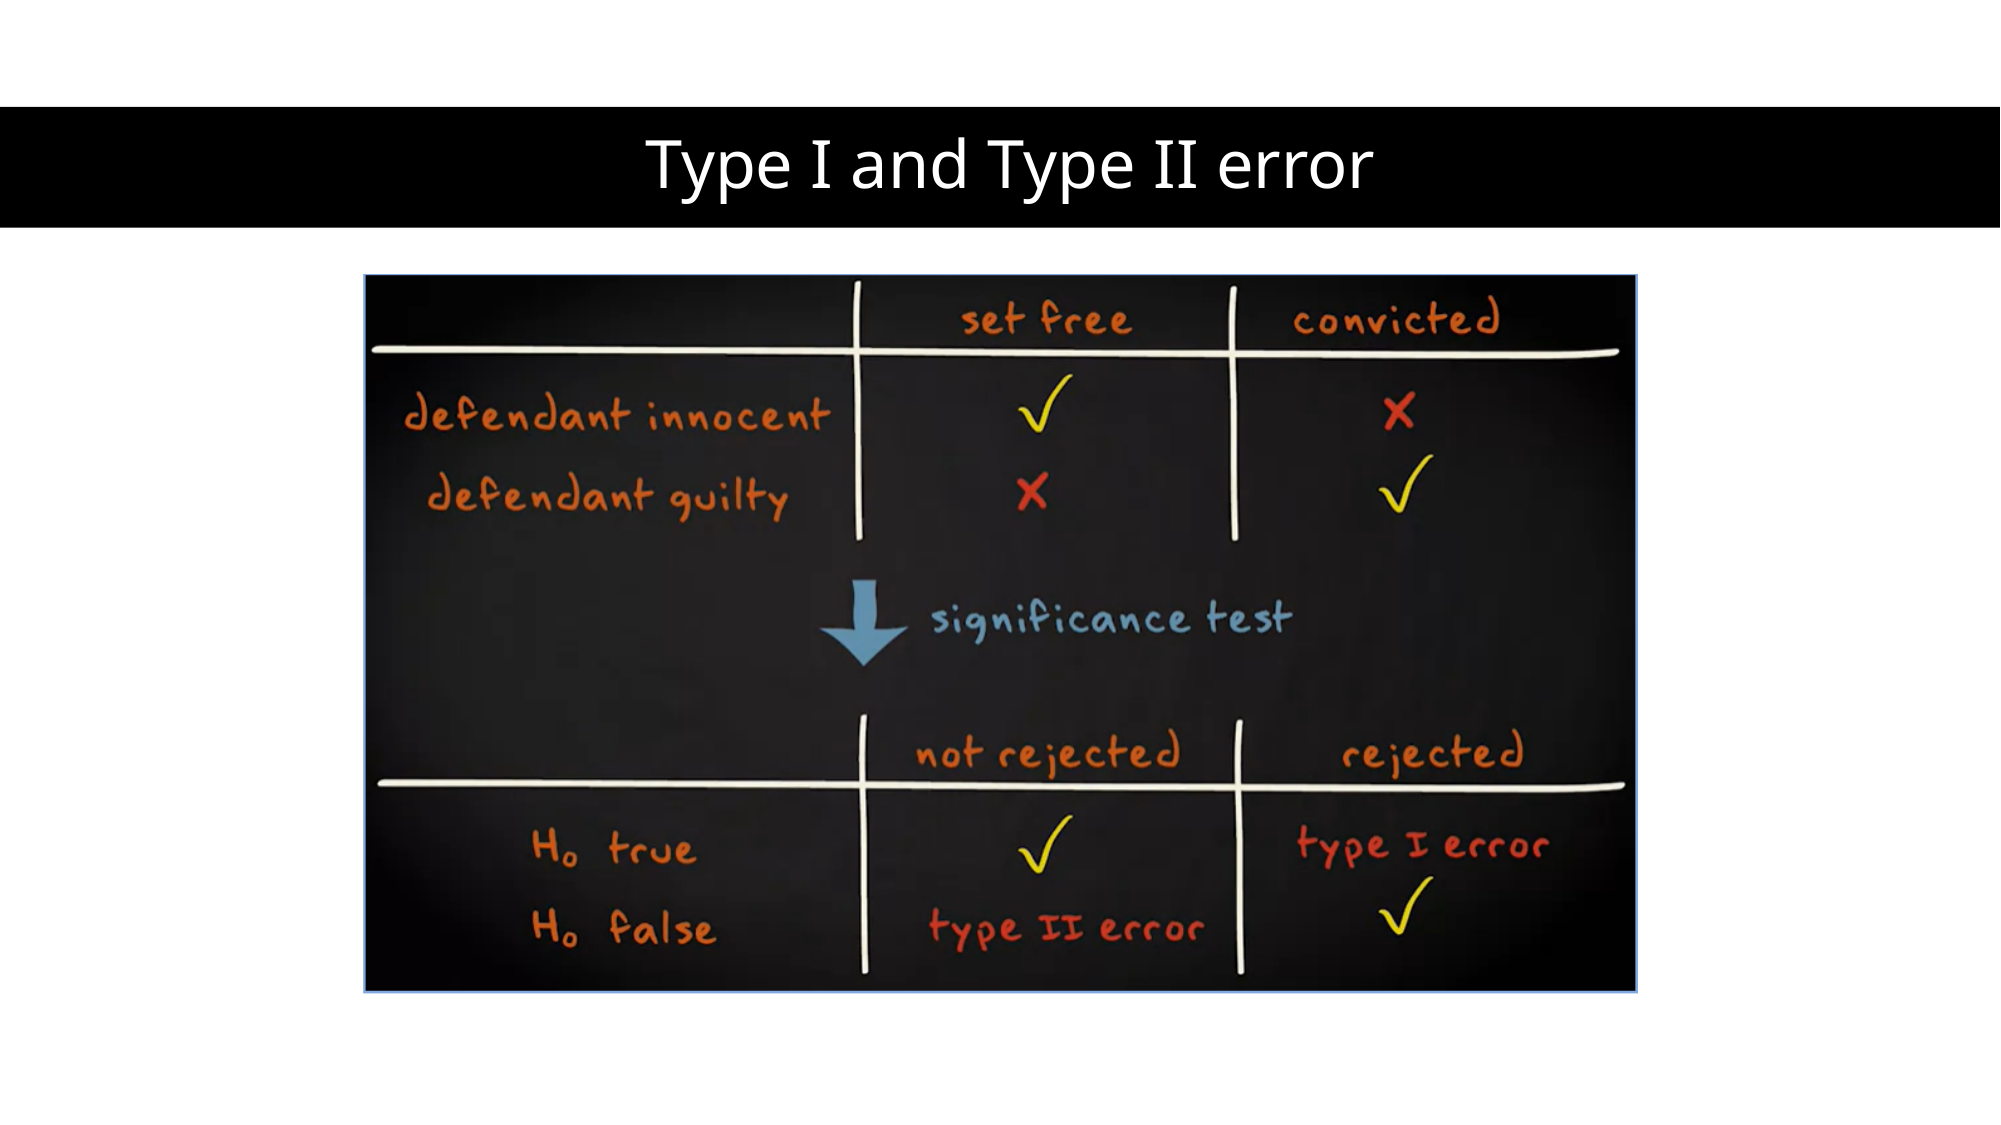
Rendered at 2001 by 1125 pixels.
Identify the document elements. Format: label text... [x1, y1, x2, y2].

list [361, 274, 1638, 996]
text_box [0, 106, 2000, 229]
title Type I and Type II error [91, 105, 1931, 228]
